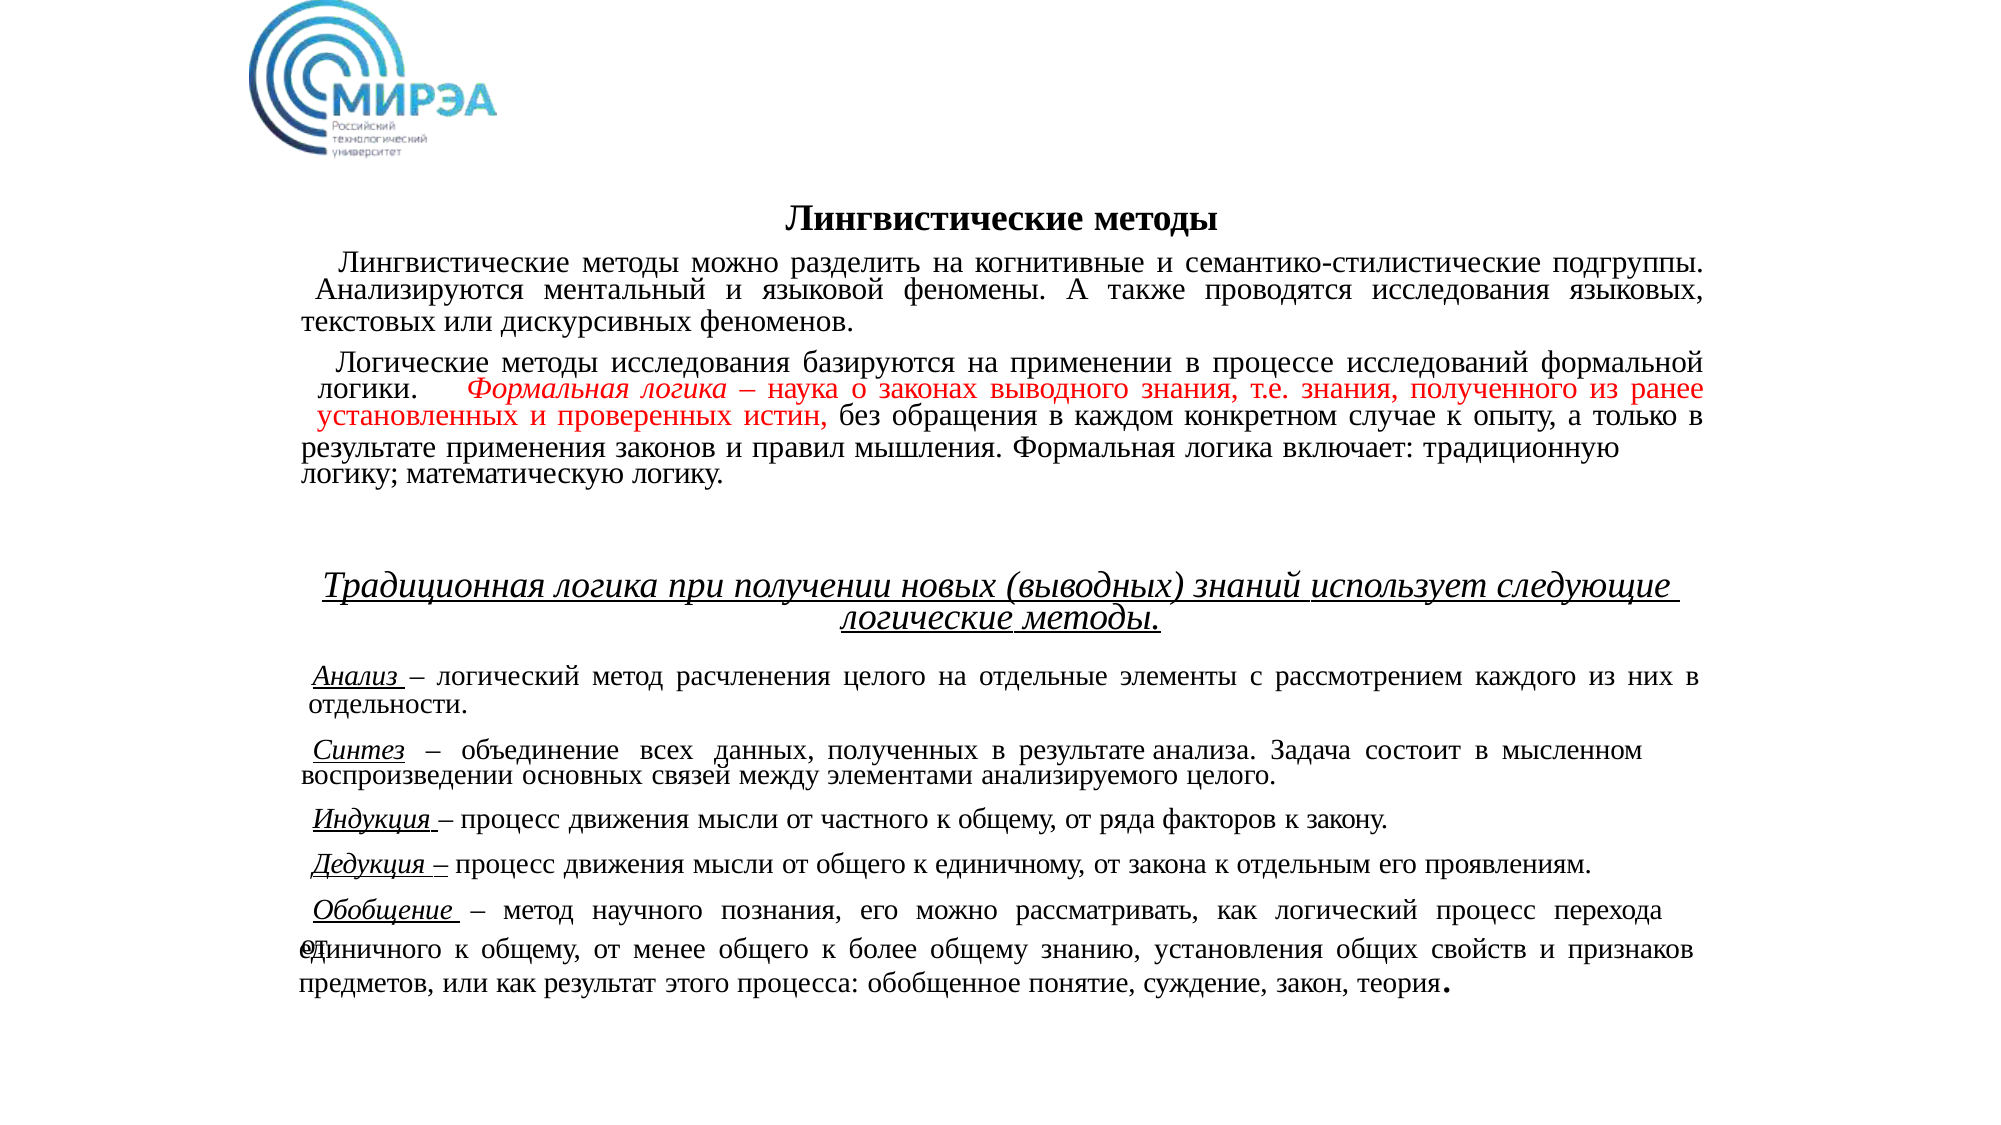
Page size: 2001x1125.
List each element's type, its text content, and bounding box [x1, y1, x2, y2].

text_box предметов, или как результат этого процесса: обобщенное понятие, суждение, закон, теория. [296, 944, 1460, 1003]
picture [249, 0, 497, 160]
text_box Лингвистические методы Лингвистические методы можно разделить на когнитивные и семантико-стилистические подгруппы. Анализируются ментальный и языковой феномены. А также проводятся исследования языковых, текстовых или дискурсивных феноменов. Логические методы исследования базируются на применении в процессе исследований формальной логики. Формальная логика – наука о законах выводного знания, т.е. знания, полученного из ранее установленных и проверенных истин, без обращения в каждом конкретном случае к опыту, а только в результате применения законов и правил мышления. Формальная логика включает: традиционную логику; математическую логику. Традиционная логика при получении новых (выводных) знаний использует следующие логические методы. Анализ – логический метод расчленения целого на отдельные элементы с рассмотрением каждого из них в отдельности. Синтез – объединение всех данных, полученных в результате анализа. Задача состоит в мысленном воспроизведении основных связей между элементами анализируемого целого. Индукция – процесс движения мысли от частного к общему, от ряда факторов к закону. Дедукция – процесс движения мысли от общего к единичному, от закона к отдельным его проявлениям. Обобщение – метод научного познания, его можно рассматривать, как логический процесс перехода от [298, 179, 1705, 961]
text_box единичного к общему, от менее общего к более общему знанию, установления общих свойств и признаков [296, 926, 1702, 964]
